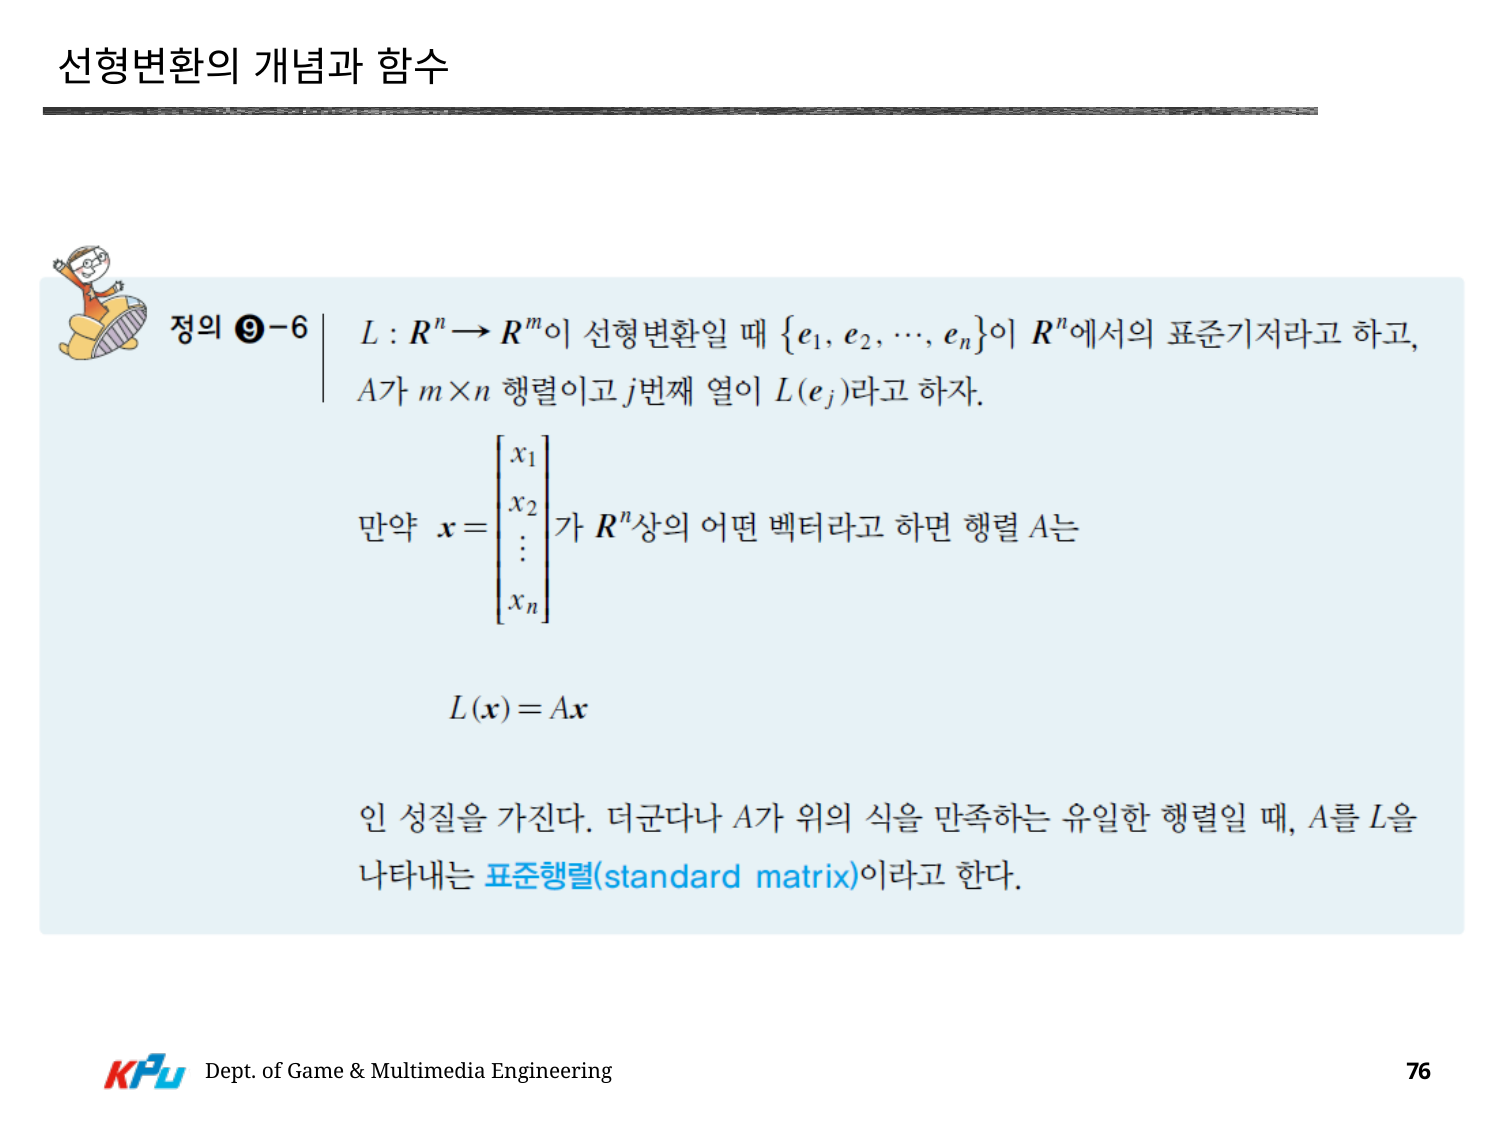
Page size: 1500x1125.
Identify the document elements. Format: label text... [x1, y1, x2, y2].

title 선형변환의 개념과 함수 [42, 39, 1458, 98]
footer Dept. of Game & Multimedia Engineering [190, 1042, 879, 1103]
picture [92, 1030, 191, 1120]
picture [0, 243, 1500, 935]
slide_number 76 [1379, 1042, 1459, 1103]
